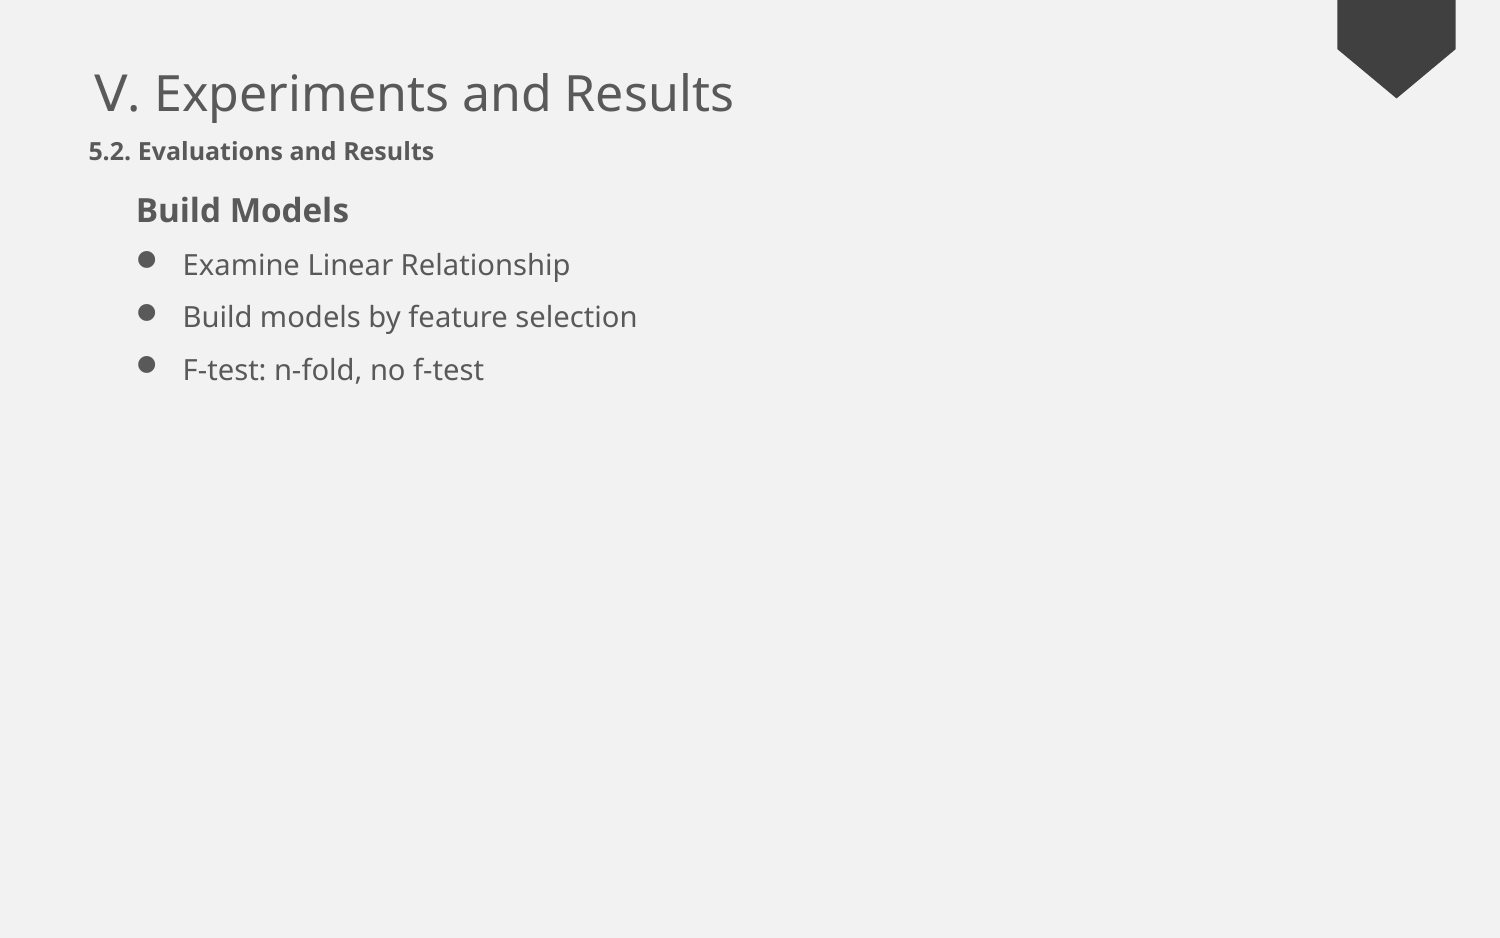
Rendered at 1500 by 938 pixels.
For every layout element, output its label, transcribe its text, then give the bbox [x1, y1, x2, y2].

text_box [1335, 0, 1458, 101]
text_box 5.2. Evaluations and Results [73, 128, 450, 173]
text_box Build Models Examine Linear Relationship Build models by feature selection F-test: n-fold, no f-test [121, 161, 1275, 394]
text_box Ⅴ. Experiments and Results [78, 53, 750, 129]
